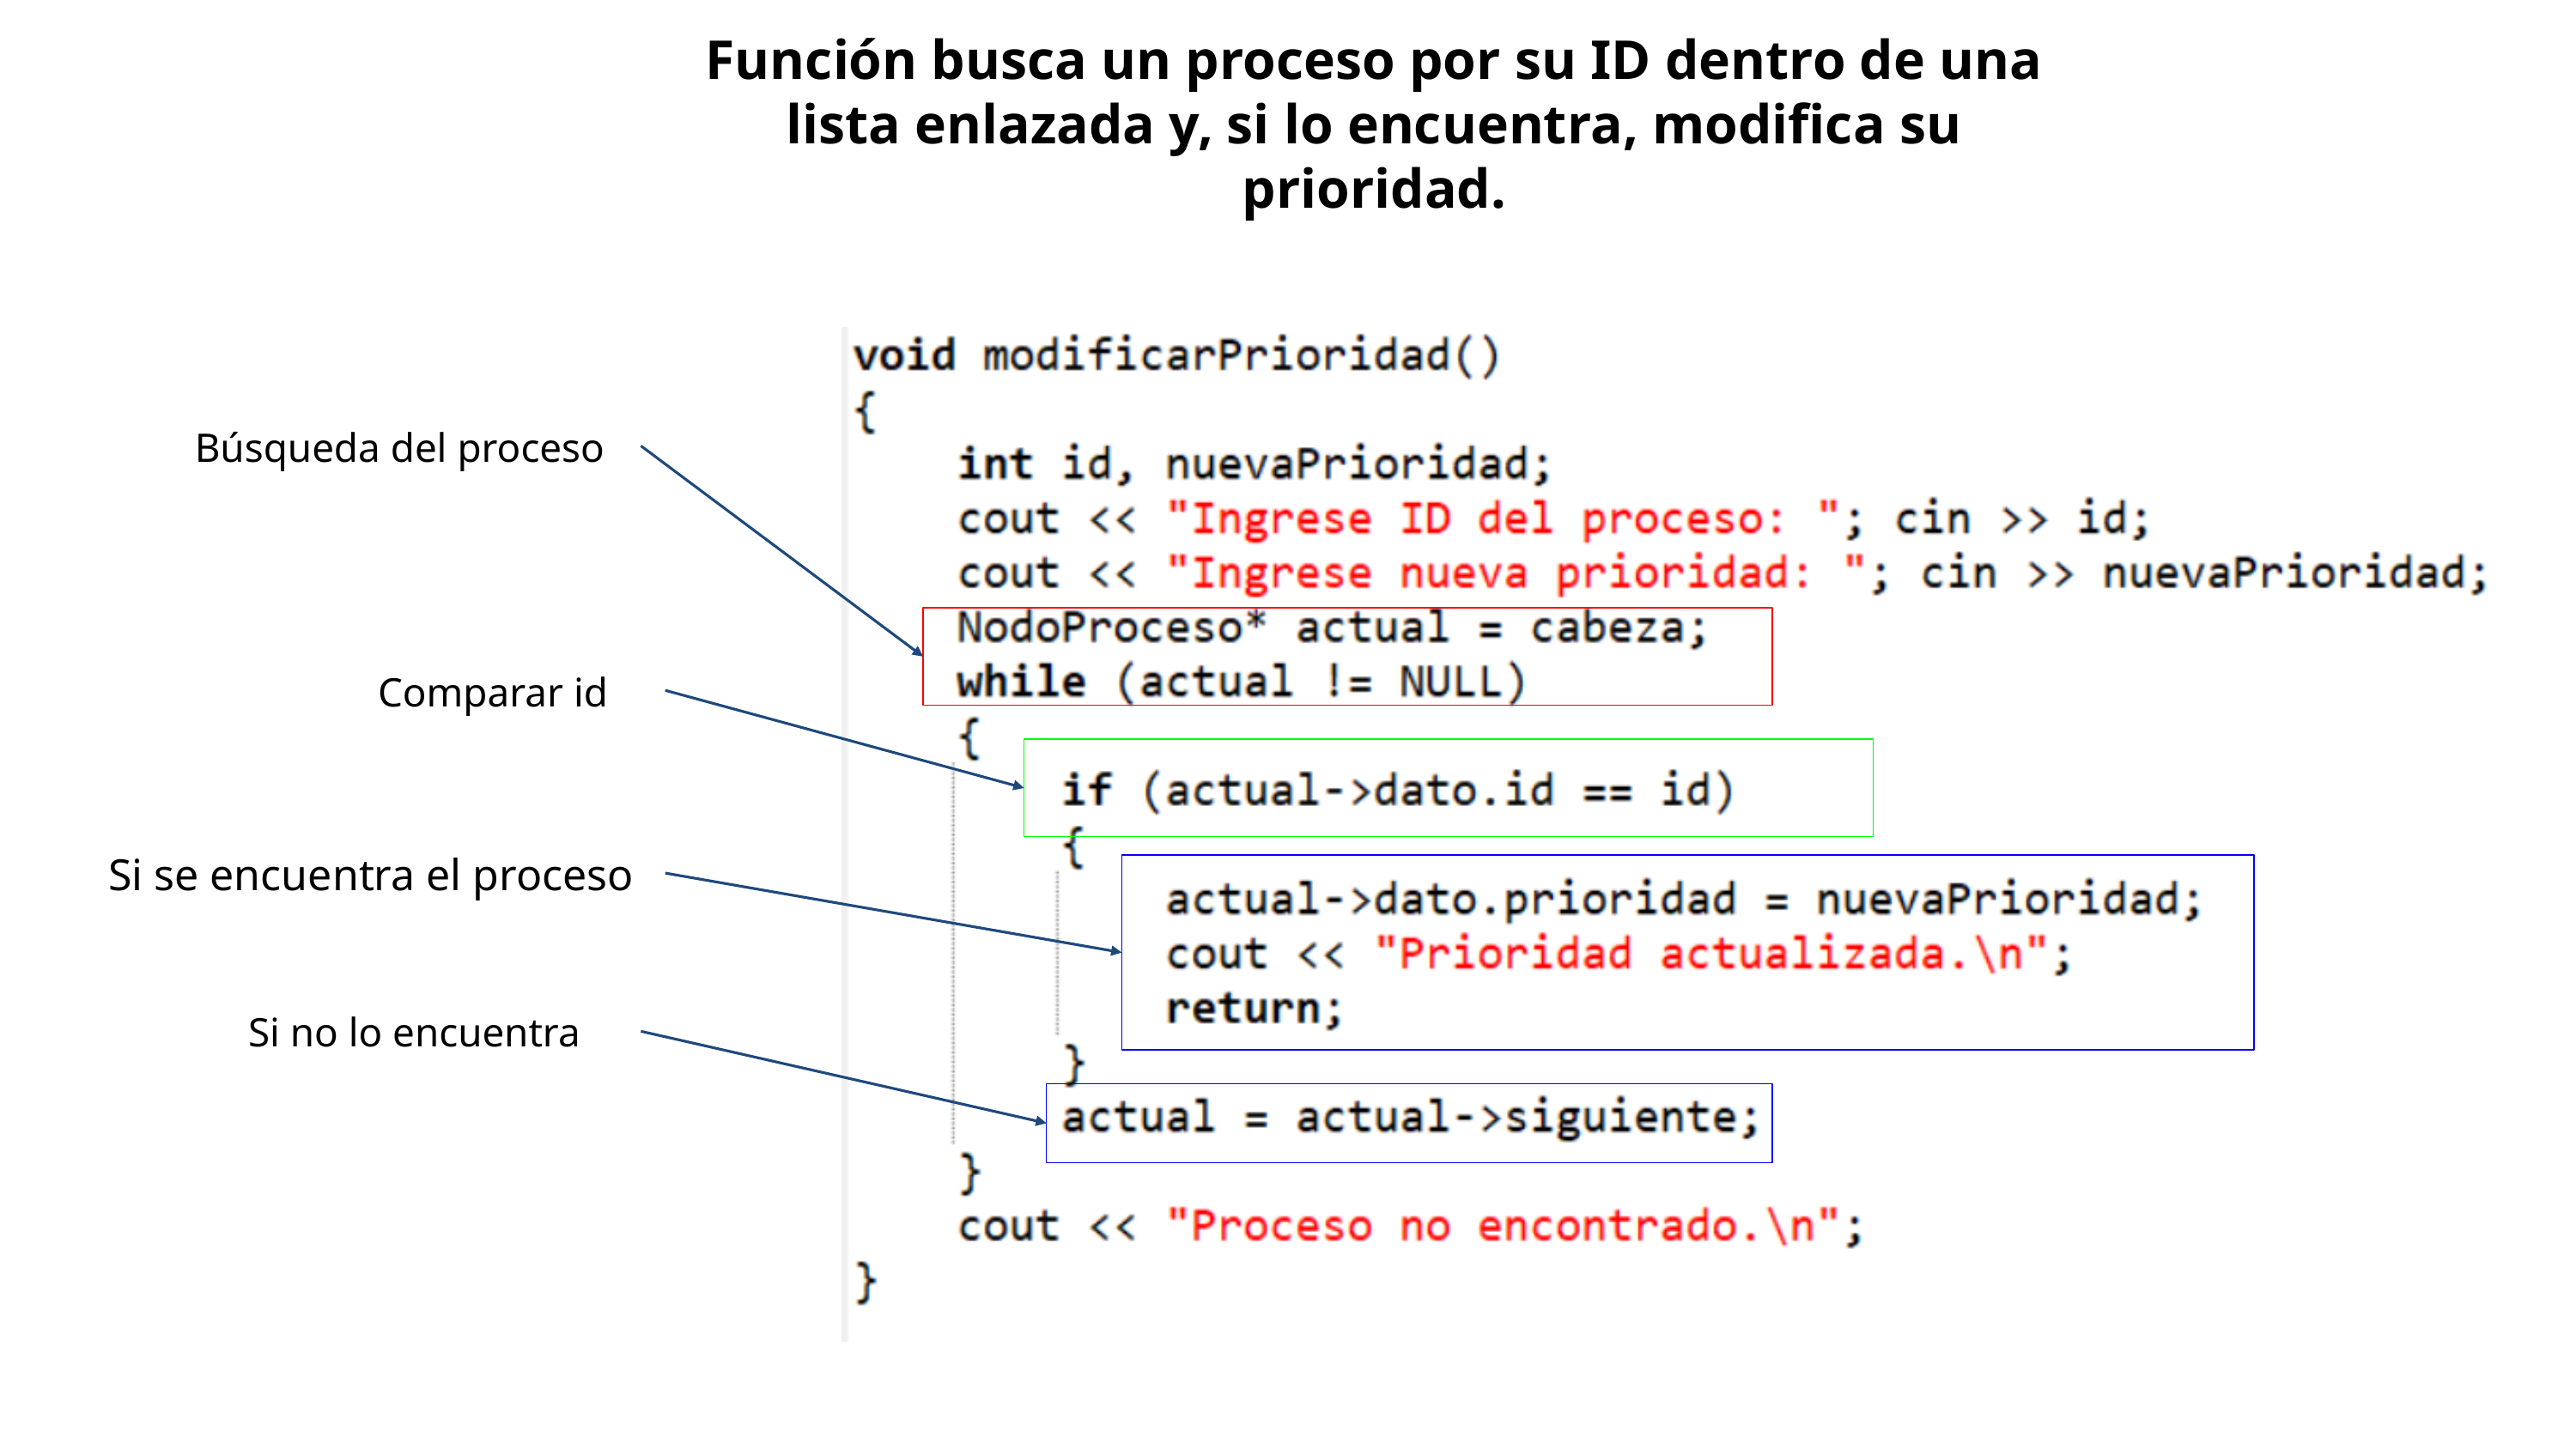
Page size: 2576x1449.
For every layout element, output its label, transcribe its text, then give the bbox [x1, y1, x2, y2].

text_box Si no lo encuentra [222, 984, 641, 1079]
picture [841, 327, 2540, 1343]
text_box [641, 446, 924, 658]
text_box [665, 873, 1122, 953]
text_box Búsqueda del proceso [168, 397, 641, 495]
text_box Comparar id [351, 641, 665, 740]
text_box Si se encuentra el proceso [82, 822, 665, 925]
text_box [665, 689, 1024, 789]
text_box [641, 1034, 1047, 1124]
text_box Función busca un proceso por su ID dentro de una lista enlazada y, si lo encuentra, modifica su prioridad. [665, 0, 2084, 234]
